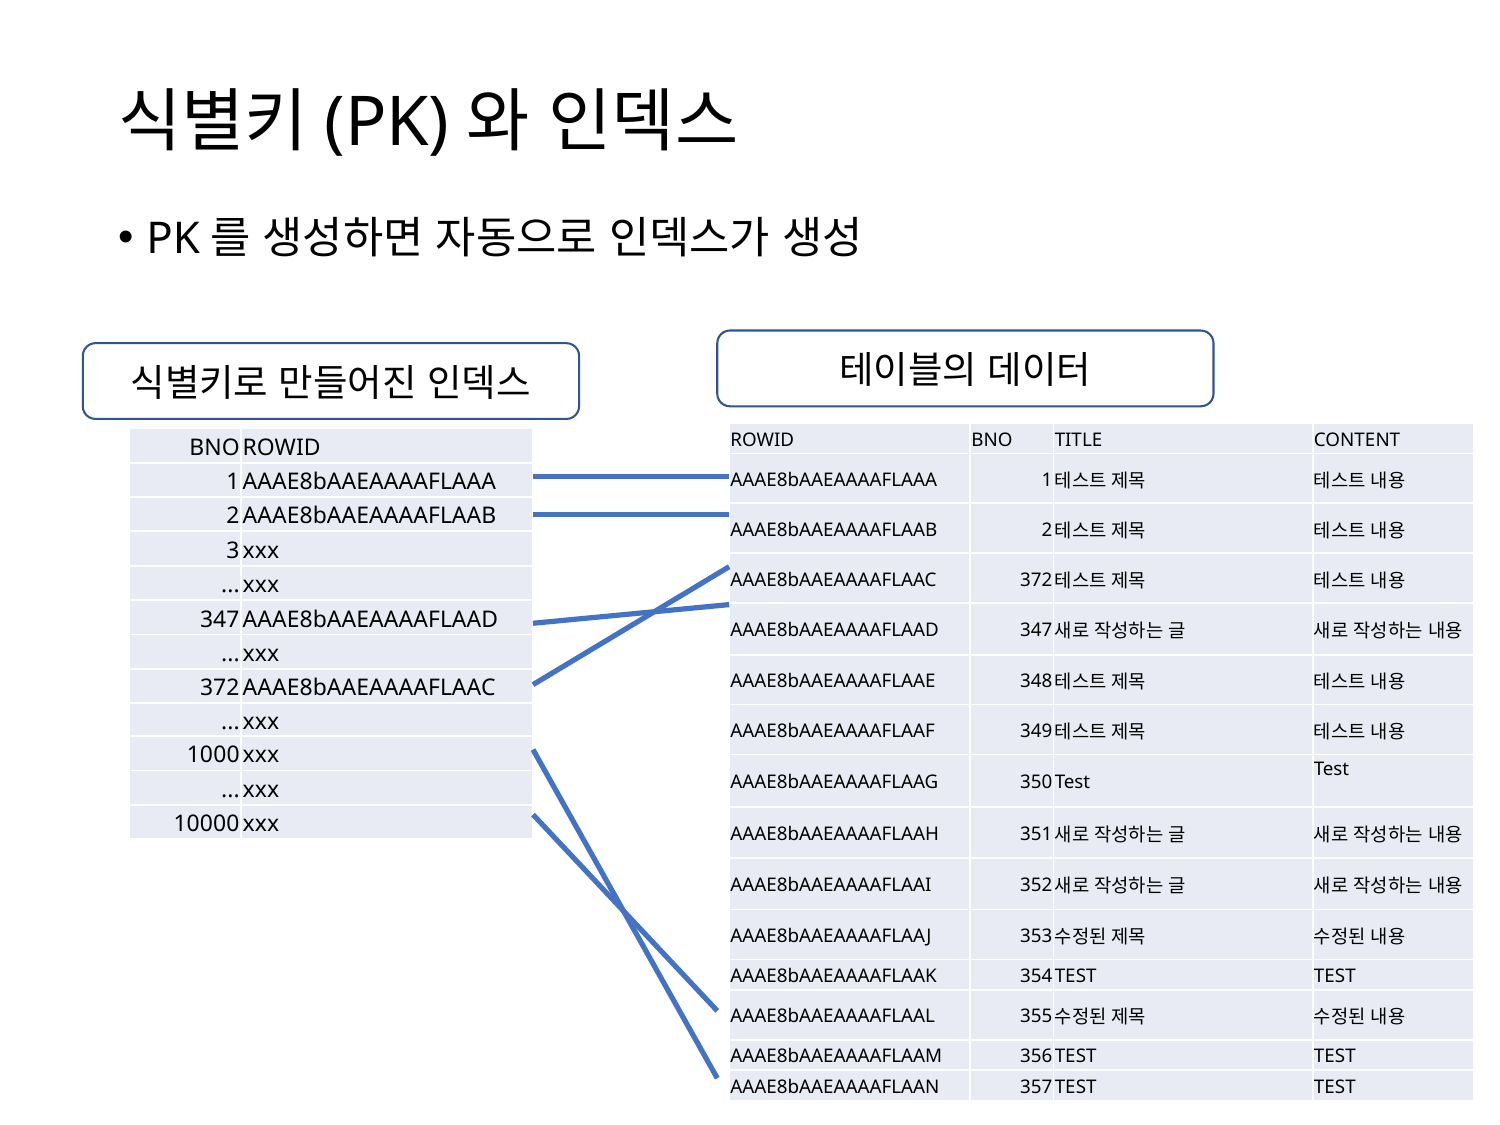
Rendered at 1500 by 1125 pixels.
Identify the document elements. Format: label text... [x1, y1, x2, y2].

table_cell AAAE8bAAEAAAAFLAAH [730, 808, 969, 857]
table_cell 새로 작성하는 글 [1054, 604, 1312, 654]
table_cell 347 [971, 604, 1053, 654]
table_cell 10000 [130, 806, 240, 838]
table_cell xxx [242, 567, 532, 599]
table_cell 테스트 제목 [1054, 554, 1312, 602]
table_cell TEST [1054, 1071, 1312, 1100]
list PK를 생성하면 자동으로 인덱스가 생성 [103, 208, 1397, 1014]
table_cell AAAE8bAAEAAAAFLAAB [242, 498, 532, 530]
table_cell xxx [242, 704, 532, 735]
table_cell 3 [130, 532, 240, 565]
table_cell AAAE8bAAEAAAAFLAAA [730, 454, 969, 502]
table_cell 372 [130, 670, 240, 702]
table_cell TEST [1314, 1041, 1473, 1069]
table_header TITLE [1054, 424, 1312, 453]
table_cell 348 [971, 656, 1053, 704]
table_cell 새로 작성하는 내용 [1314, 604, 1473, 654]
table_cell 347 [130, 601, 240, 634]
table_cell 테스트 제목 [1054, 504, 1312, 552]
title 식별키(PK)와 인덱스 [103, 59, 1397, 188]
table_cell 테스트 내용 [1314, 454, 1473, 502]
table_cell 1 [130, 464, 240, 496]
table_cell 테스트 내용 [1314, 554, 1473, 602]
table_cell xxx [242, 635, 532, 668]
table_cell 새로 작성하는 내용 [1314, 808, 1473, 857]
table_cell Test [1054, 755, 1312, 806]
table_cell ... [130, 635, 240, 668]
table_header ROWID [730, 424, 969, 453]
table_cell AAAE8bAAEAAAAFLAAL [730, 991, 969, 1039]
table_cell TEST [1054, 960, 1312, 989]
table_cell 수정된 내용 [1314, 991, 1473, 1039]
table_cell Test [1314, 755, 1473, 806]
table_cell xxx [242, 806, 532, 838]
table_cell 354 [971, 960, 1053, 989]
table_cell AAAE8bAAEAAAAFLAAC [730, 554, 969, 602]
table_cell 2 [130, 498, 240, 530]
table_cell TEST [1314, 960, 1473, 989]
table_cell xxx [242, 737, 532, 770]
table_header BNO [130, 429, 240, 462]
table_cell 356 [971, 1041, 1053, 1069]
table_cell AAAE8bAAEAAAAFLAAB [730, 504, 969, 552]
table_cell AAAE8bAAEAAAAFLAAD [730, 604, 969, 654]
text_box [532, 566, 730, 685]
table_cell 새로 작성하는 글 [1054, 859, 1312, 909]
table_cell 349 [971, 705, 1053, 754]
table_cell AAAE8bAAEAAAAFLAAE [730, 656, 969, 704]
table_header BNO [971, 424, 1053, 453]
table_cell TEST [1054, 1041, 1312, 1069]
table_cell AAAE8bAAEAAAAFLAAC [242, 670, 532, 702]
table_cell AAAE8bAAEAAAAFLAAM [730, 1041, 969, 1069]
table_cell 353 [971, 910, 1053, 959]
table_cell AAAE8bAAEAAAAFLAAG [730, 755, 969, 806]
table_header ROWID [242, 429, 532, 462]
table_cell AAAE8bAAEAAAAFLAAA [242, 464, 532, 496]
table_cell xxx [242, 532, 532, 565]
table_cell AAAE8bAAEAAAAFLAAF [730, 705, 969, 754]
table_cell AAAE8bAAEAAAAFLAAI [730, 859, 969, 909]
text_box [532, 1011, 718, 1079]
table_cell 2 [971, 504, 1053, 552]
table_cell 수정된 제목 [1054, 991, 1312, 1039]
table_cell AAAE8bAAEAAAAFLAAJ [730, 910, 969, 959]
table_cell ... [130, 771, 240, 804]
table_cell 테스트 내용 [1314, 504, 1473, 552]
table_cell 수정된 제목 [1054, 910, 1312, 959]
text_box 식별키로 만들어진 인덱스 [81, 342, 581, 420]
table_cell ... [130, 567, 240, 599]
table_cell AAAE8bAAEAAAAFLAAK [730, 960, 969, 989]
table_cell 수정된 내용 [1314, 910, 1473, 959]
table_cell 350 [971, 755, 1053, 806]
table_cell 355 [971, 991, 1053, 1039]
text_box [532, 814, 718, 1011]
table_cell 새로 작성하는 내용 [1314, 859, 1473, 909]
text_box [532, 749, 718, 814]
table_cell 1 [971, 454, 1053, 502]
table_cell 351 [971, 808, 1053, 857]
table_cell 테스트 제목 [1054, 705, 1312, 754]
table_cell 352 [971, 859, 1053, 909]
table_cell 357 [971, 1071, 1053, 1100]
table_cell 테스트 제목 [1054, 454, 1312, 502]
table_cell 테스트 내용 [1314, 656, 1473, 704]
table_cell 1000 [130, 737, 240, 770]
table_header CONTENT [1314, 424, 1473, 453]
text_box 테이블의 데이터 [716, 329, 1215, 408]
table_cell AAAE8bAAEAAAAFLAAN [730, 1071, 969, 1100]
table_cell 새로 작성하는 글 [1054, 808, 1312, 857]
table_cell TEST [1314, 1071, 1473, 1100]
table_cell AAAE8bAAEAAAAFLAAD [242, 601, 532, 634]
table_cell 372 [971, 554, 1053, 602]
table_cell 테스트 제목 [1054, 656, 1312, 704]
table_cell 테스트 내용 [1314, 705, 1473, 754]
table_cell xxx [242, 771, 532, 804]
table_cell ... [130, 704, 240, 735]
